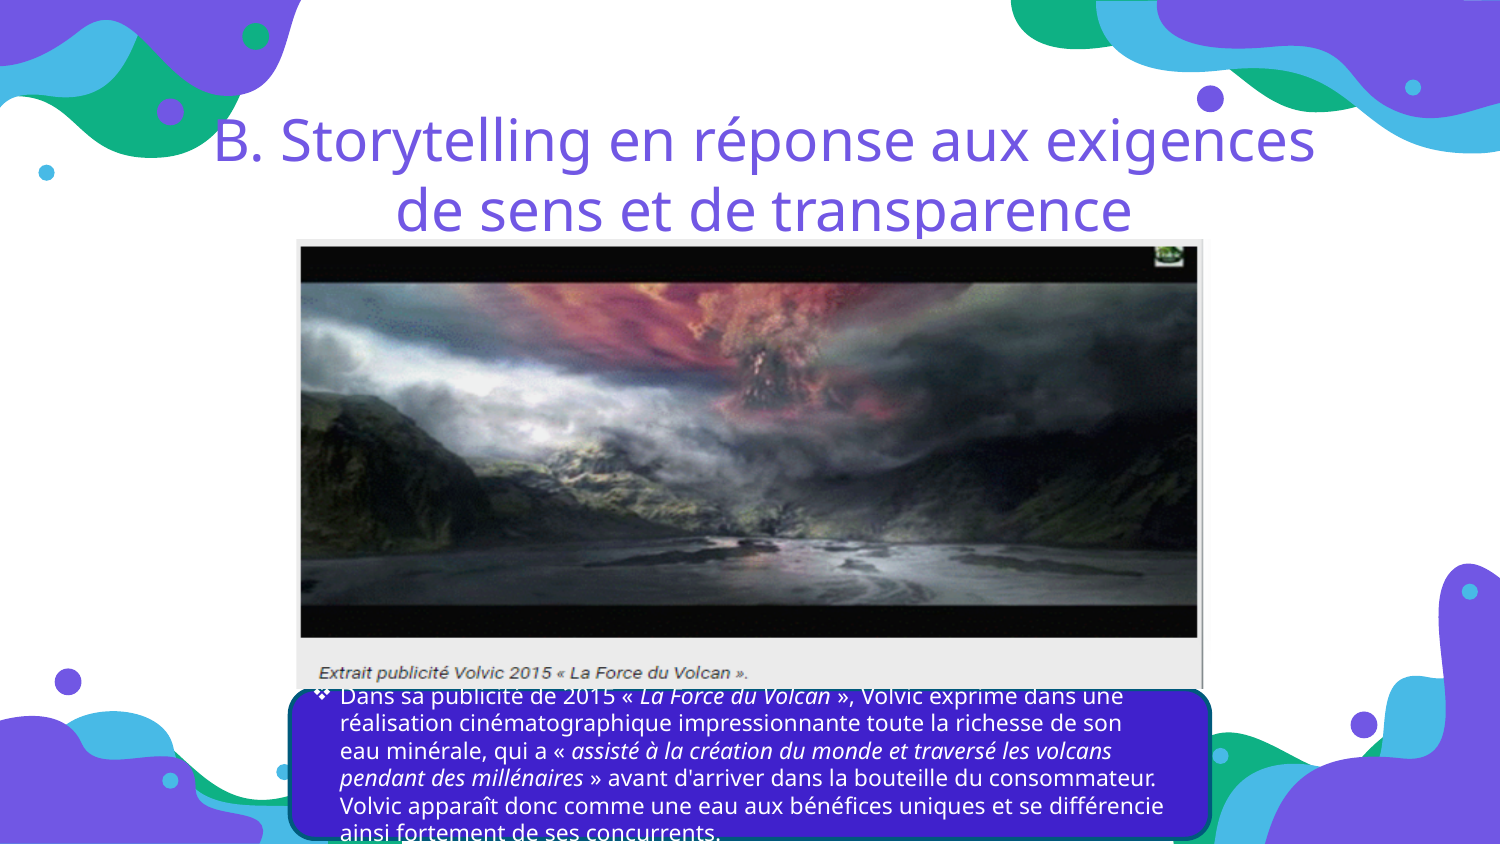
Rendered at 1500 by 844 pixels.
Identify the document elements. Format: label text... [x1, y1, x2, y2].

title B. Storytelling en réponse aux exigences de sens et de transparence [185, 172, 1345, 255]
text_box Dans sa publicité de 2015 « La Force du Volcan », Volvic exprime dans une réalisation cinématographique impressionnante toute la richesse de son eau minérale, qui a « assisté à la création du monde et traversé les volcans pendant des millénaires » avant d'arriver dans la bouteille du consommateur. Volvic apparaît donc comme une eau aux bénéfices uniques et se différencie ainsi fortement de ses concurrents. [287, 698, 1213, 841]
picture [289, 239, 1211, 690]
